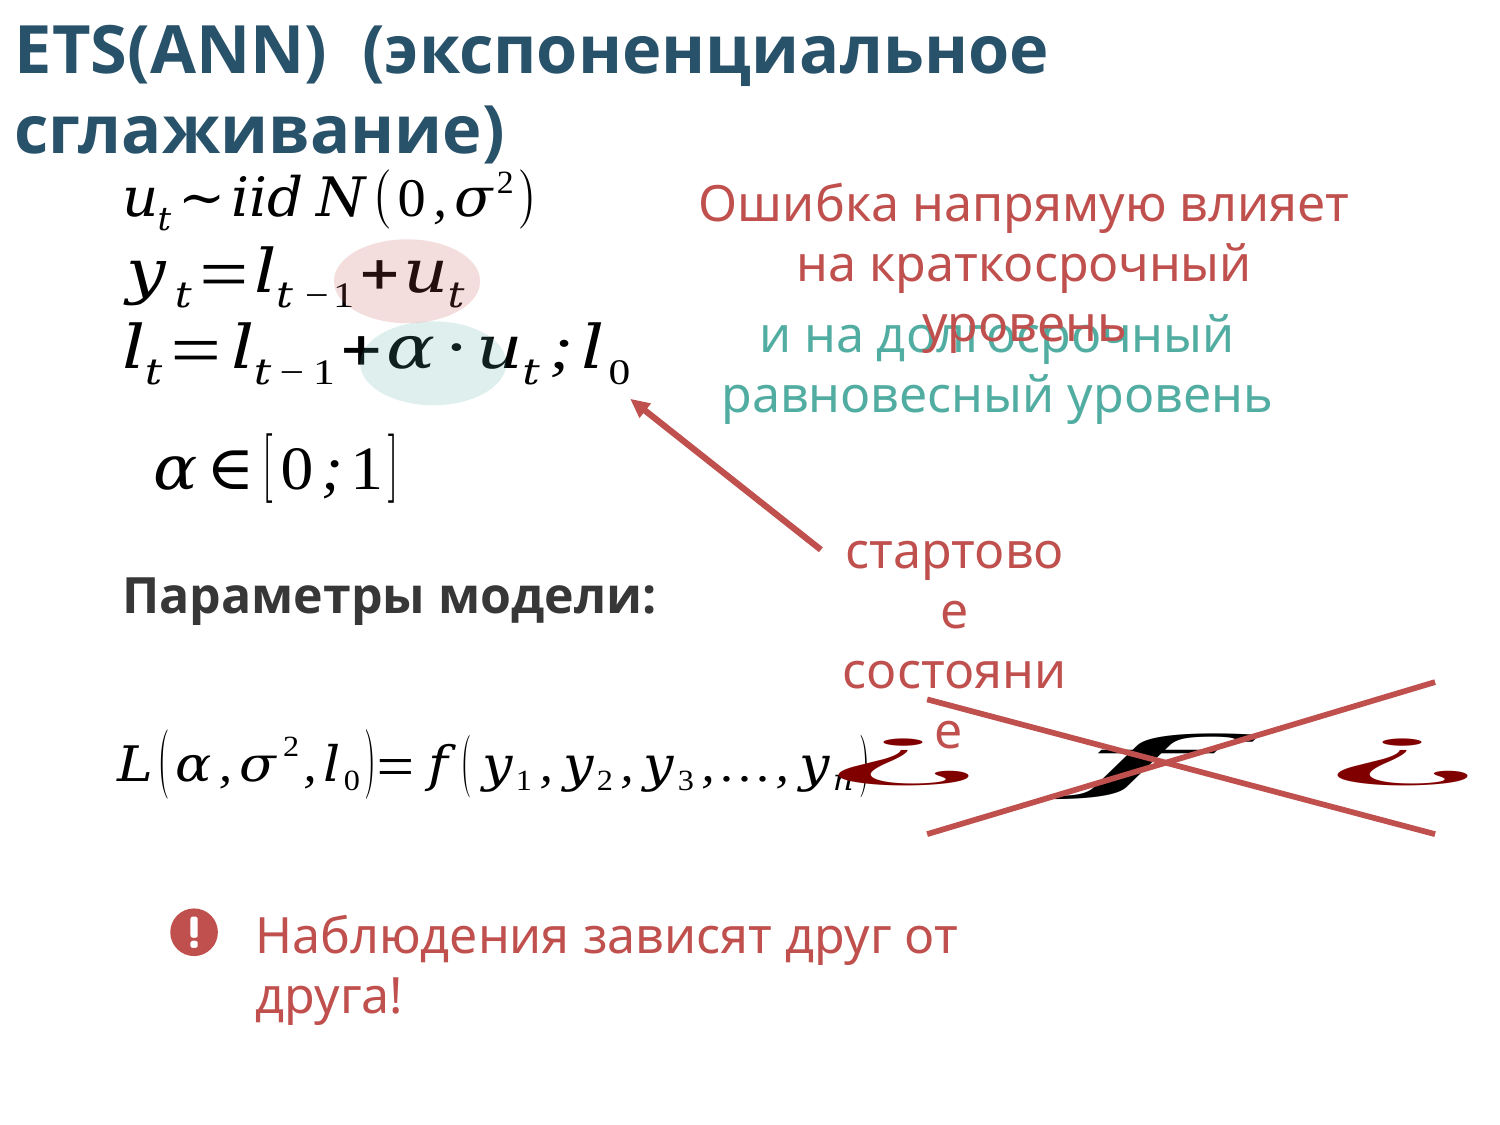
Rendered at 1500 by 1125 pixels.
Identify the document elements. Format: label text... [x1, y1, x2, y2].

text_box [358, 319, 509, 408]
text_box [135, 857, 1082, 1007]
text_box ETS(ANN) (экспоненциальное сглаживание) [0, 0, 1500, 96]
text_box [170, 908, 218, 957]
text_box Ошибка напрямую влияет на краткосрочный уровень [676, 163, 1373, 359]
text_box Наблюдения зависят друг от друга! [240, 896, 1105, 1032]
text_box [331, 237, 483, 326]
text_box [630, 398, 822, 551]
text_box и на долгосрочный равновесный уровень [684, 359, 1311, 430]
text_box стартовое состояние [820, 511, 1089, 767]
